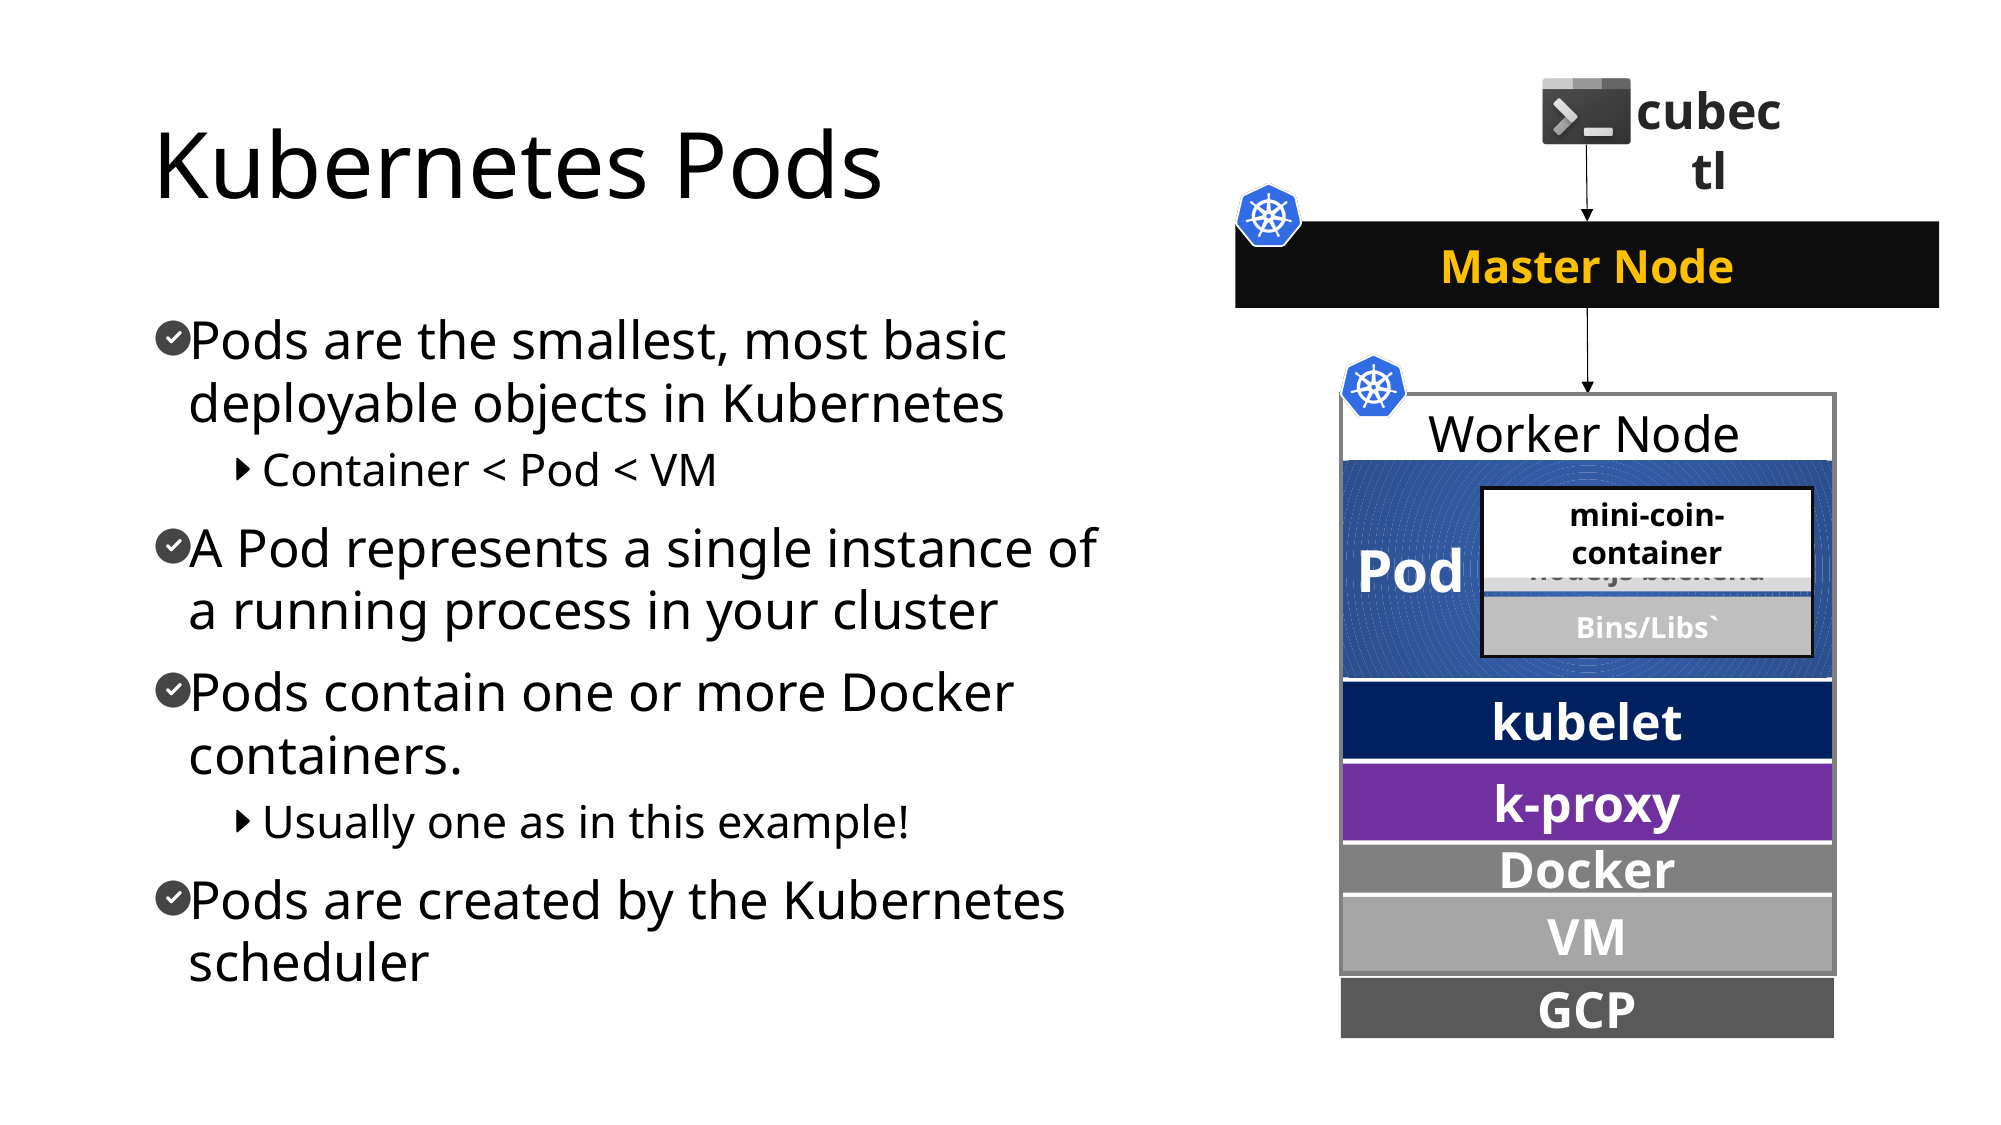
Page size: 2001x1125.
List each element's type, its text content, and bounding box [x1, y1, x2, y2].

picture [152, 525, 194, 567]
picture [225, 451, 261, 487]
picture [152, 669, 194, 711]
picture [1340, 354, 1407, 418]
text_box cubectl [1621, 71, 1798, 207]
list Pods are the smallest, most basic deployable objects in Kubernetes Container < Pod < VM A Pod represents a single instance of a running process in your cluster Pods contain one or more Docker containers. Usually one as in this example! Pods are created by the Kubernetes scheduler [137, 299, 1114, 1014]
text_box GCP [1340, 977, 1835, 1039]
picture [225, 803, 261, 839]
text_box Master Node [1234, 220, 1940, 309]
picture [1235, 183, 1302, 247]
picture [152, 877, 194, 919]
picture [1541, 77, 1632, 145]
title Kubernetes Pods [137, 59, 1863, 278]
text_box [1340, 393, 1835, 975]
picture [152, 317, 194, 359]
